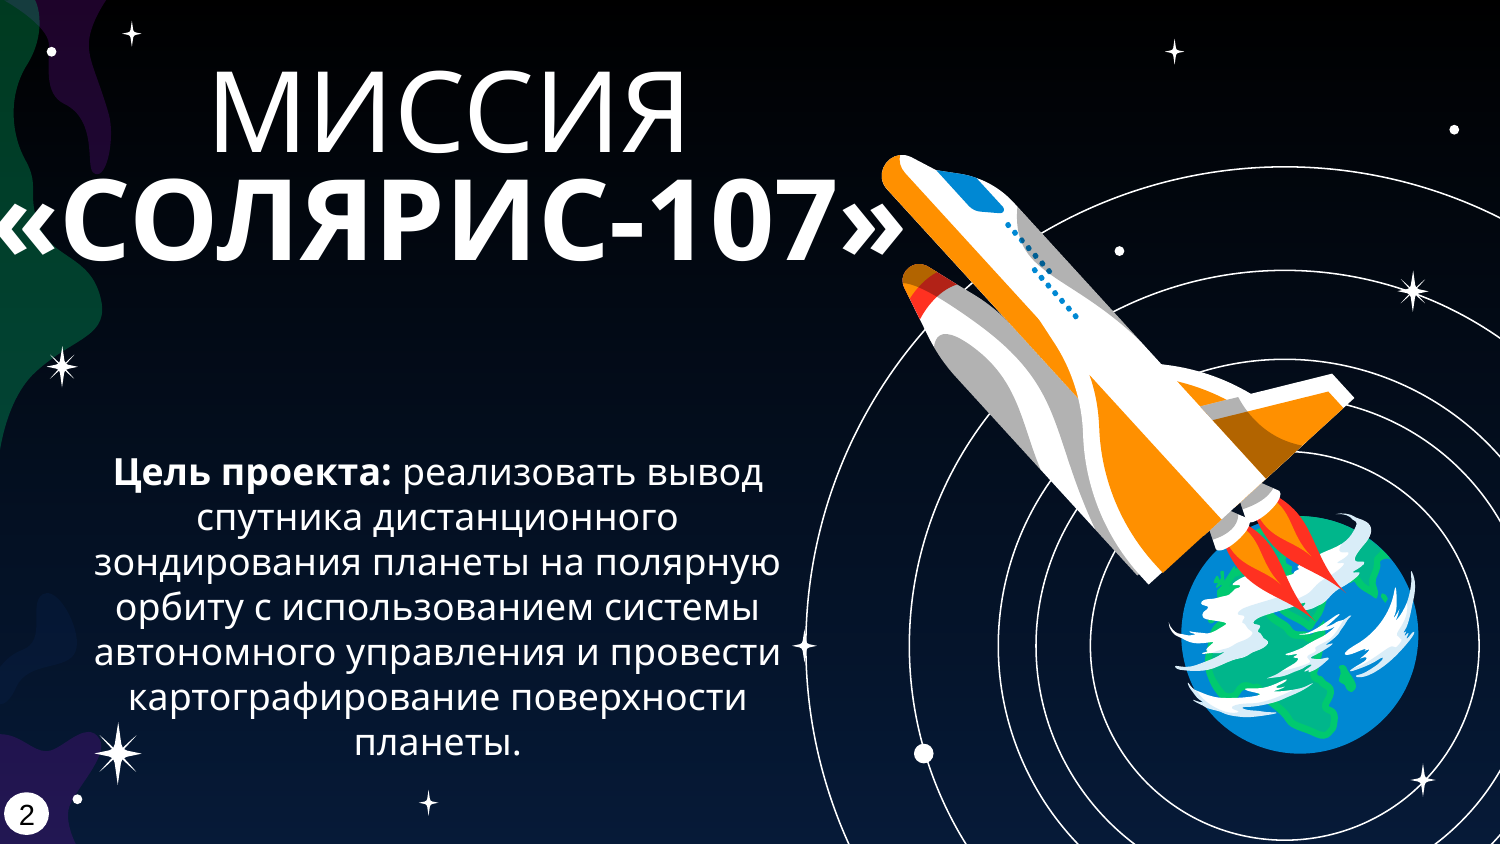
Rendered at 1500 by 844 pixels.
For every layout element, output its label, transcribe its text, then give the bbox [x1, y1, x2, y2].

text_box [1171, 515, 1429, 754]
title МИССИЯ «СОЛЯРИС-107» [0, 51, 942, 410]
subtitle Цель проекта: реализовать вывод спутника дистанционного зондирования планеты на полярную орбиту с использованием системы автономного управления и провести картографирование поверхности планеты. [66, 432, 809, 807]
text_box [3, 788, 48, 844]
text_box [801, 251, 1406, 549]
